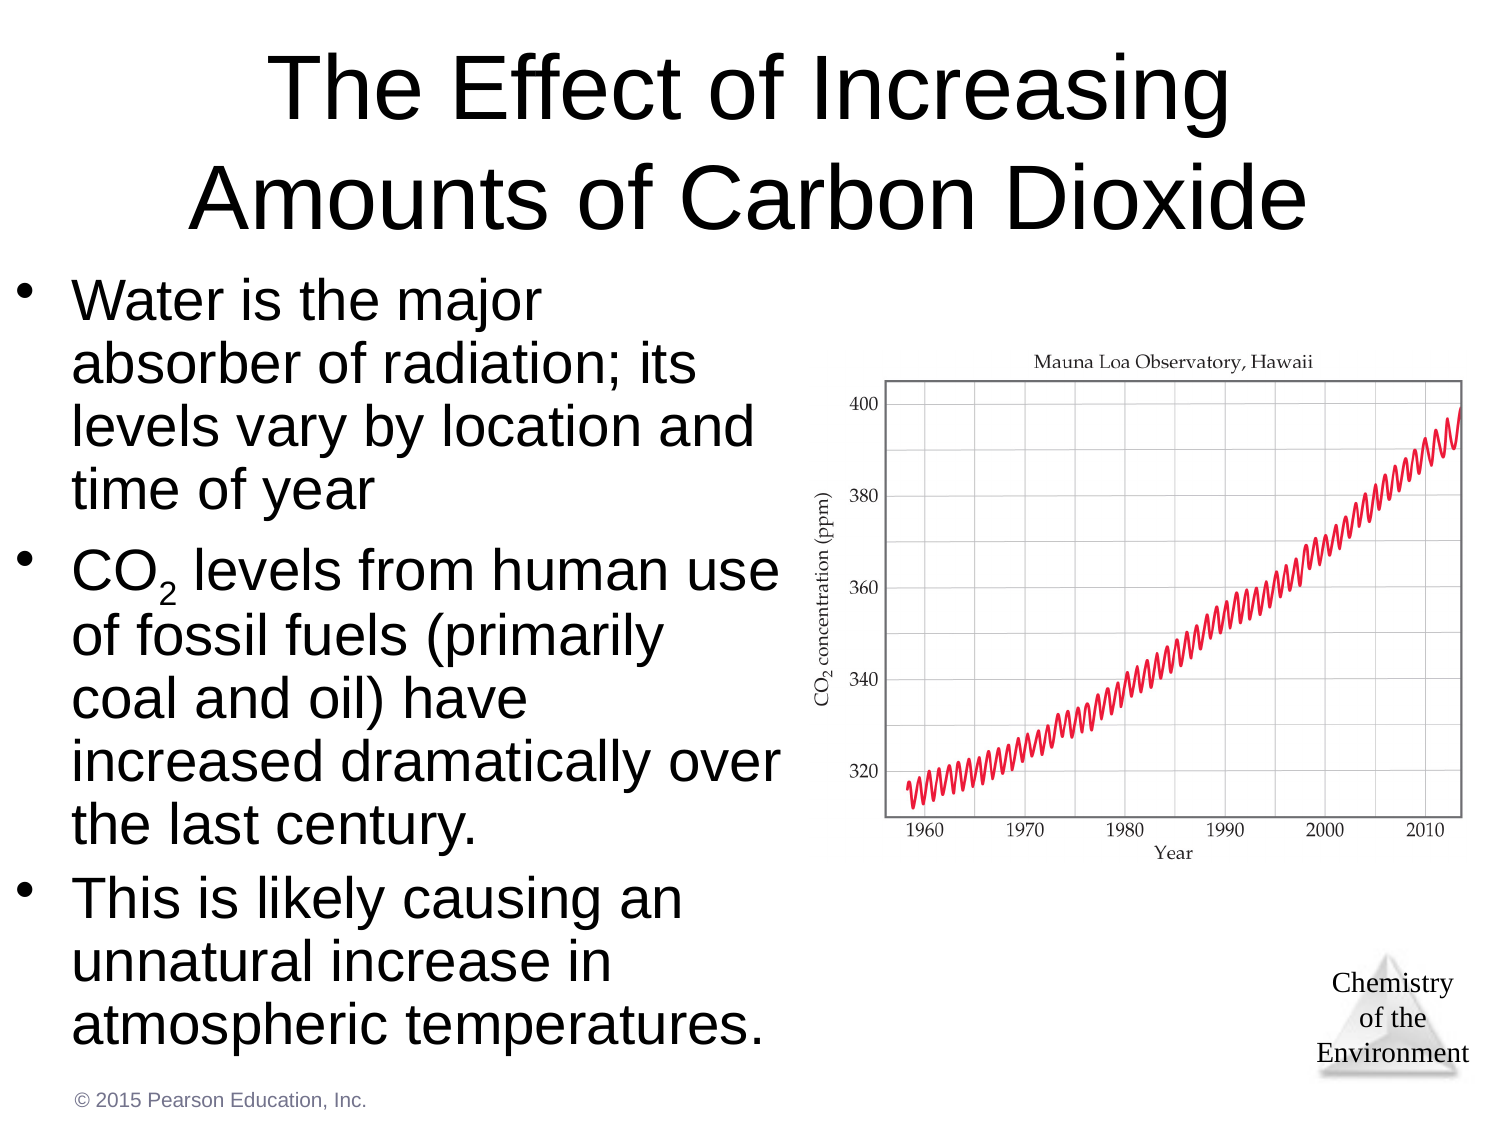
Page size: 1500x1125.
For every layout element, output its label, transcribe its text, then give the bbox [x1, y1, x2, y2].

picture [1275, 899, 1500, 1125]
title The Effect of Increasing Amounts of Carbon Dioxide [74, 24, 1426, 251]
list Water is the major absorber of radiation; its levels vary by location and time of year CO2 levels from human use of fossil fuels (primarily coal and oil) have increased dramatically over the last century. This is likely causing an unnatural increase in atmospheric temperatures. [0, 262, 802, 1063]
picture [809, 349, 1467, 863]
